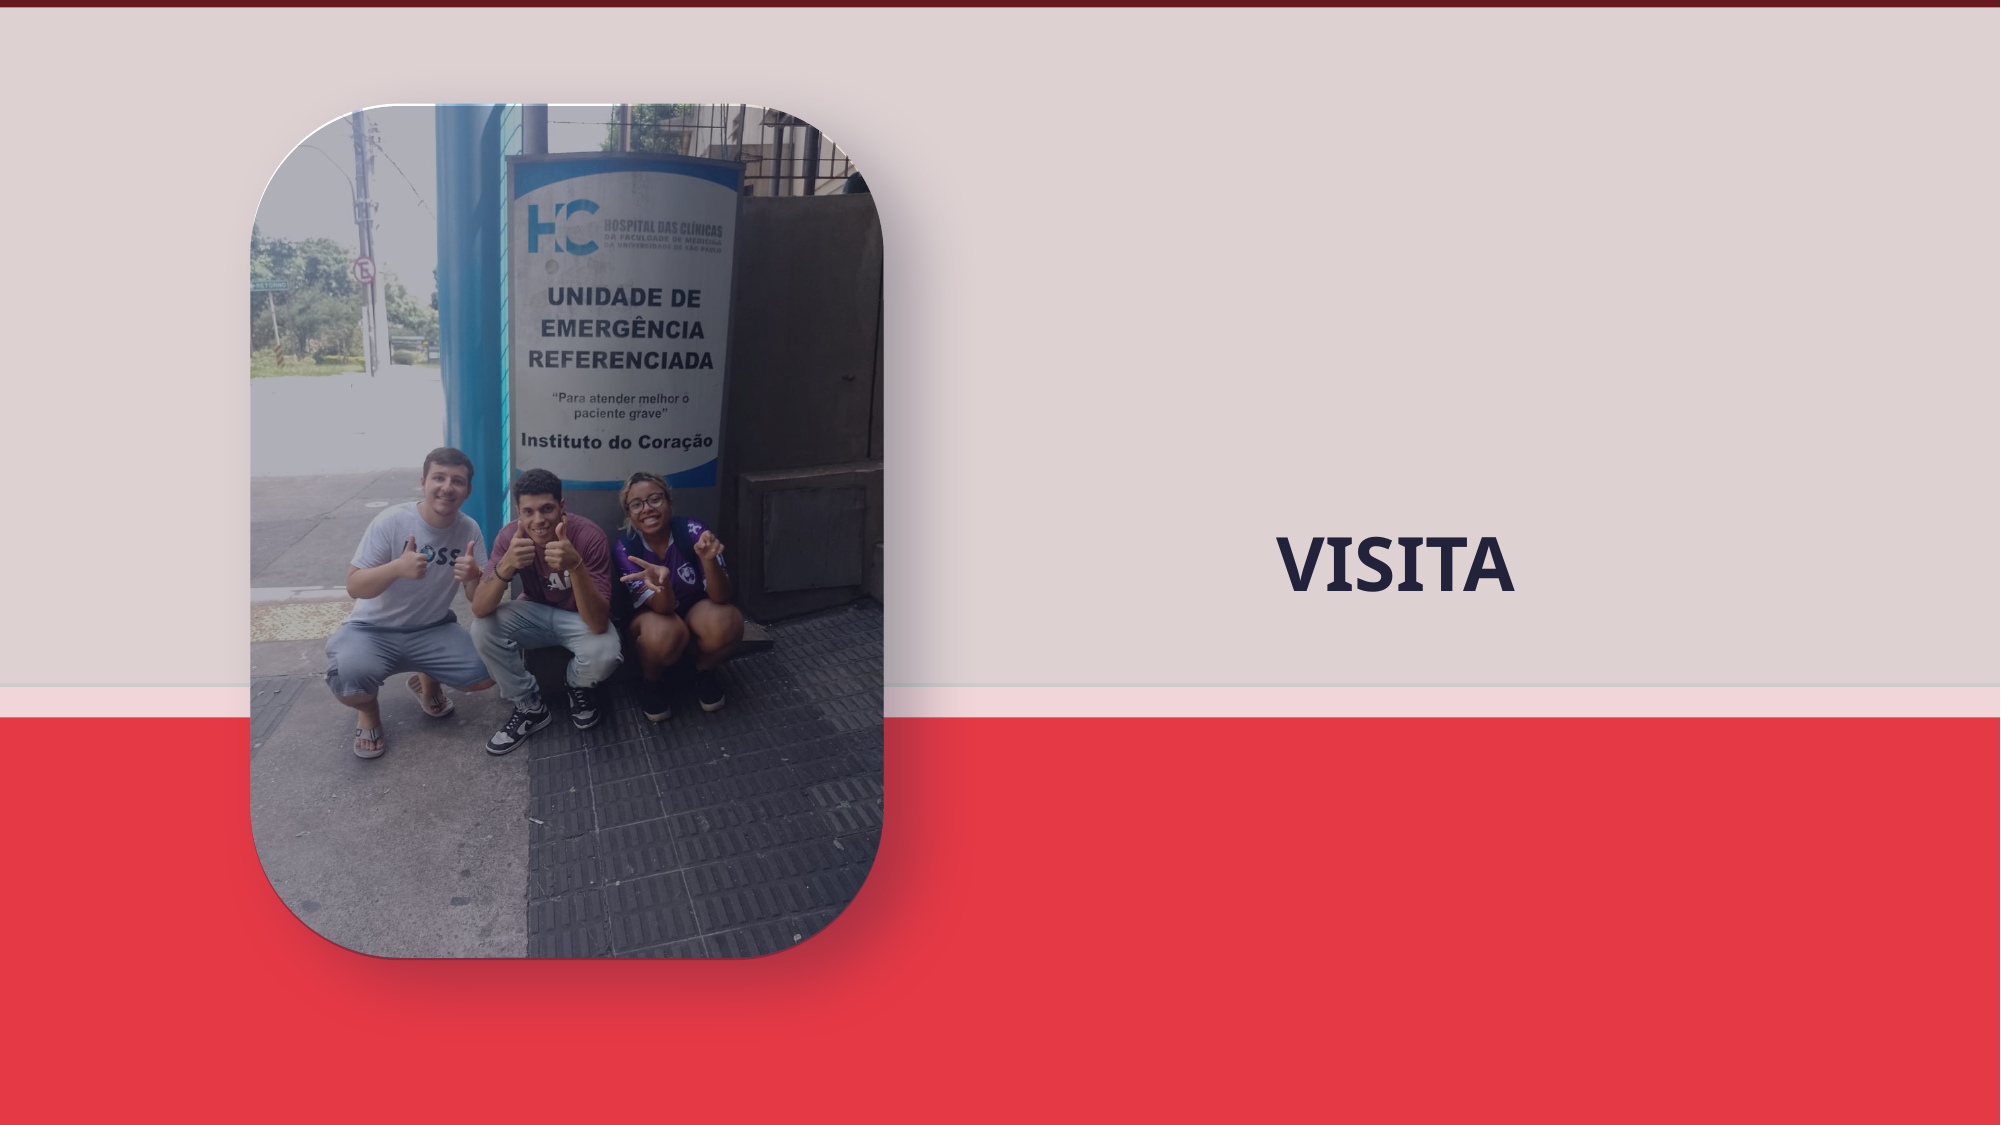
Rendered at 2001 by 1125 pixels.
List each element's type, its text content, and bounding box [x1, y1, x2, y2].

text_box [248, 104, 886, 962]
text_box [0, 6, 2000, 719]
text_box VISITA [1220, 509, 1572, 615]
text_box [0, 0, 2000, 6]
text_box [257, 101, 876, 203]
